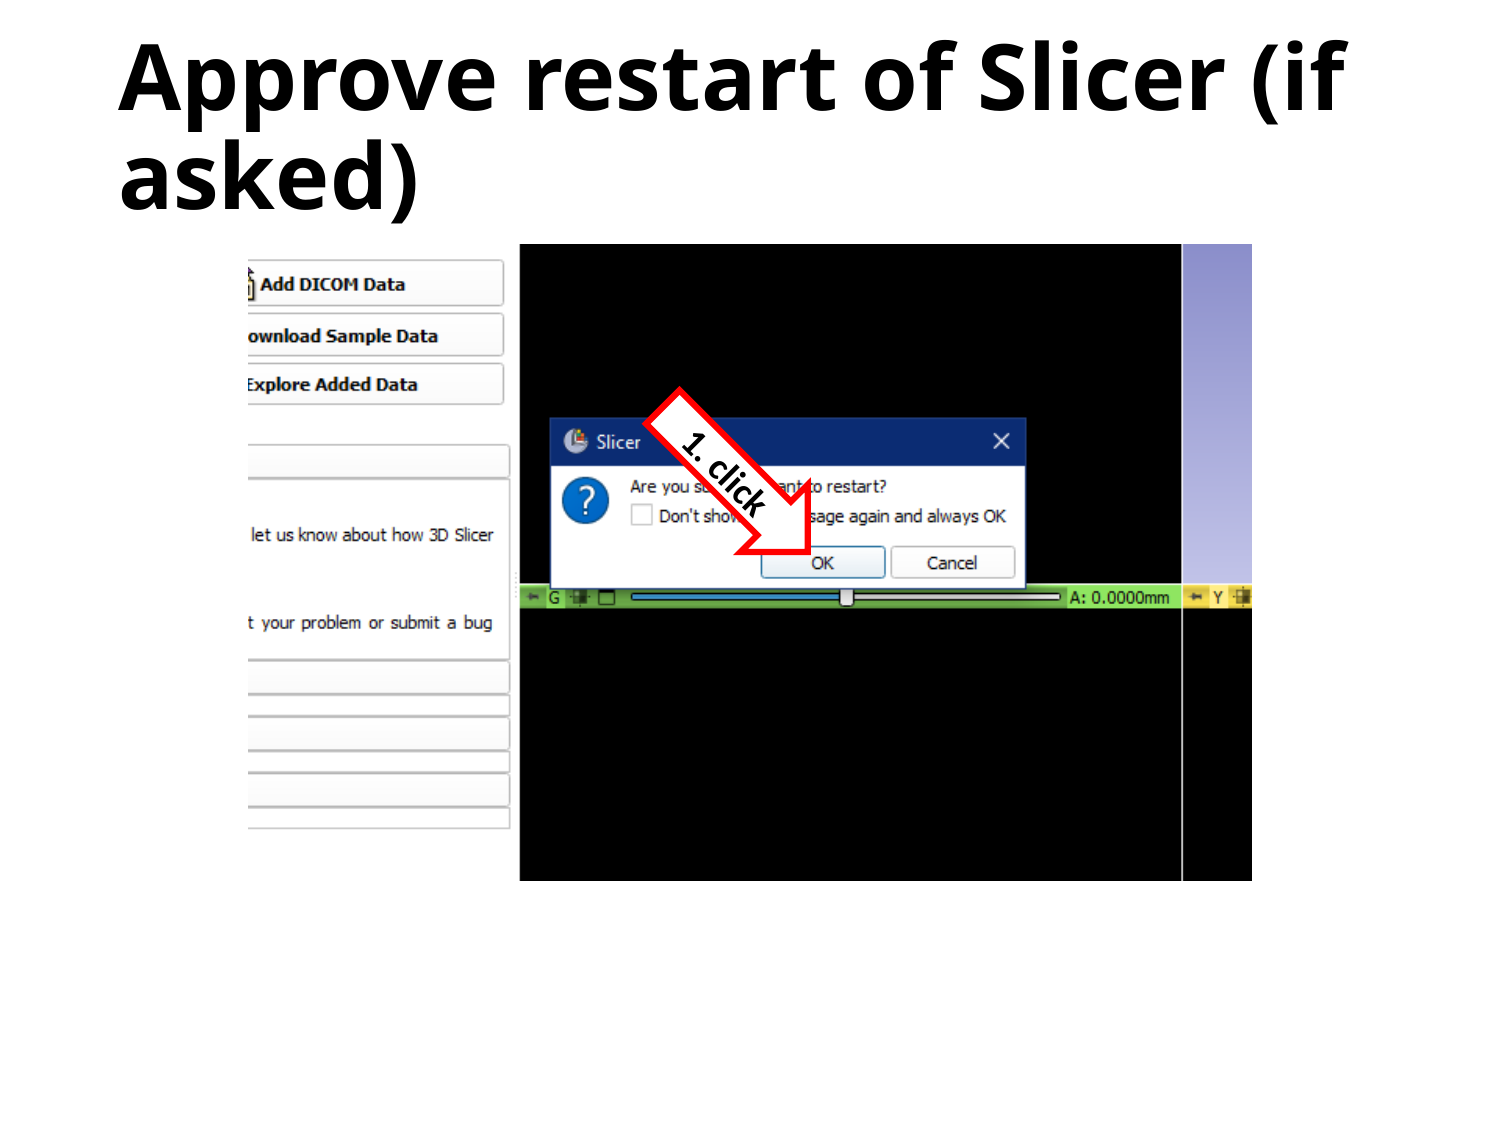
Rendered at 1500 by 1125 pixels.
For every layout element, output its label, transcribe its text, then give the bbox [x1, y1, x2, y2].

title Approve restart of Slicer (if asked) [103, 59, 1397, 202]
picture [248, 244, 1252, 881]
